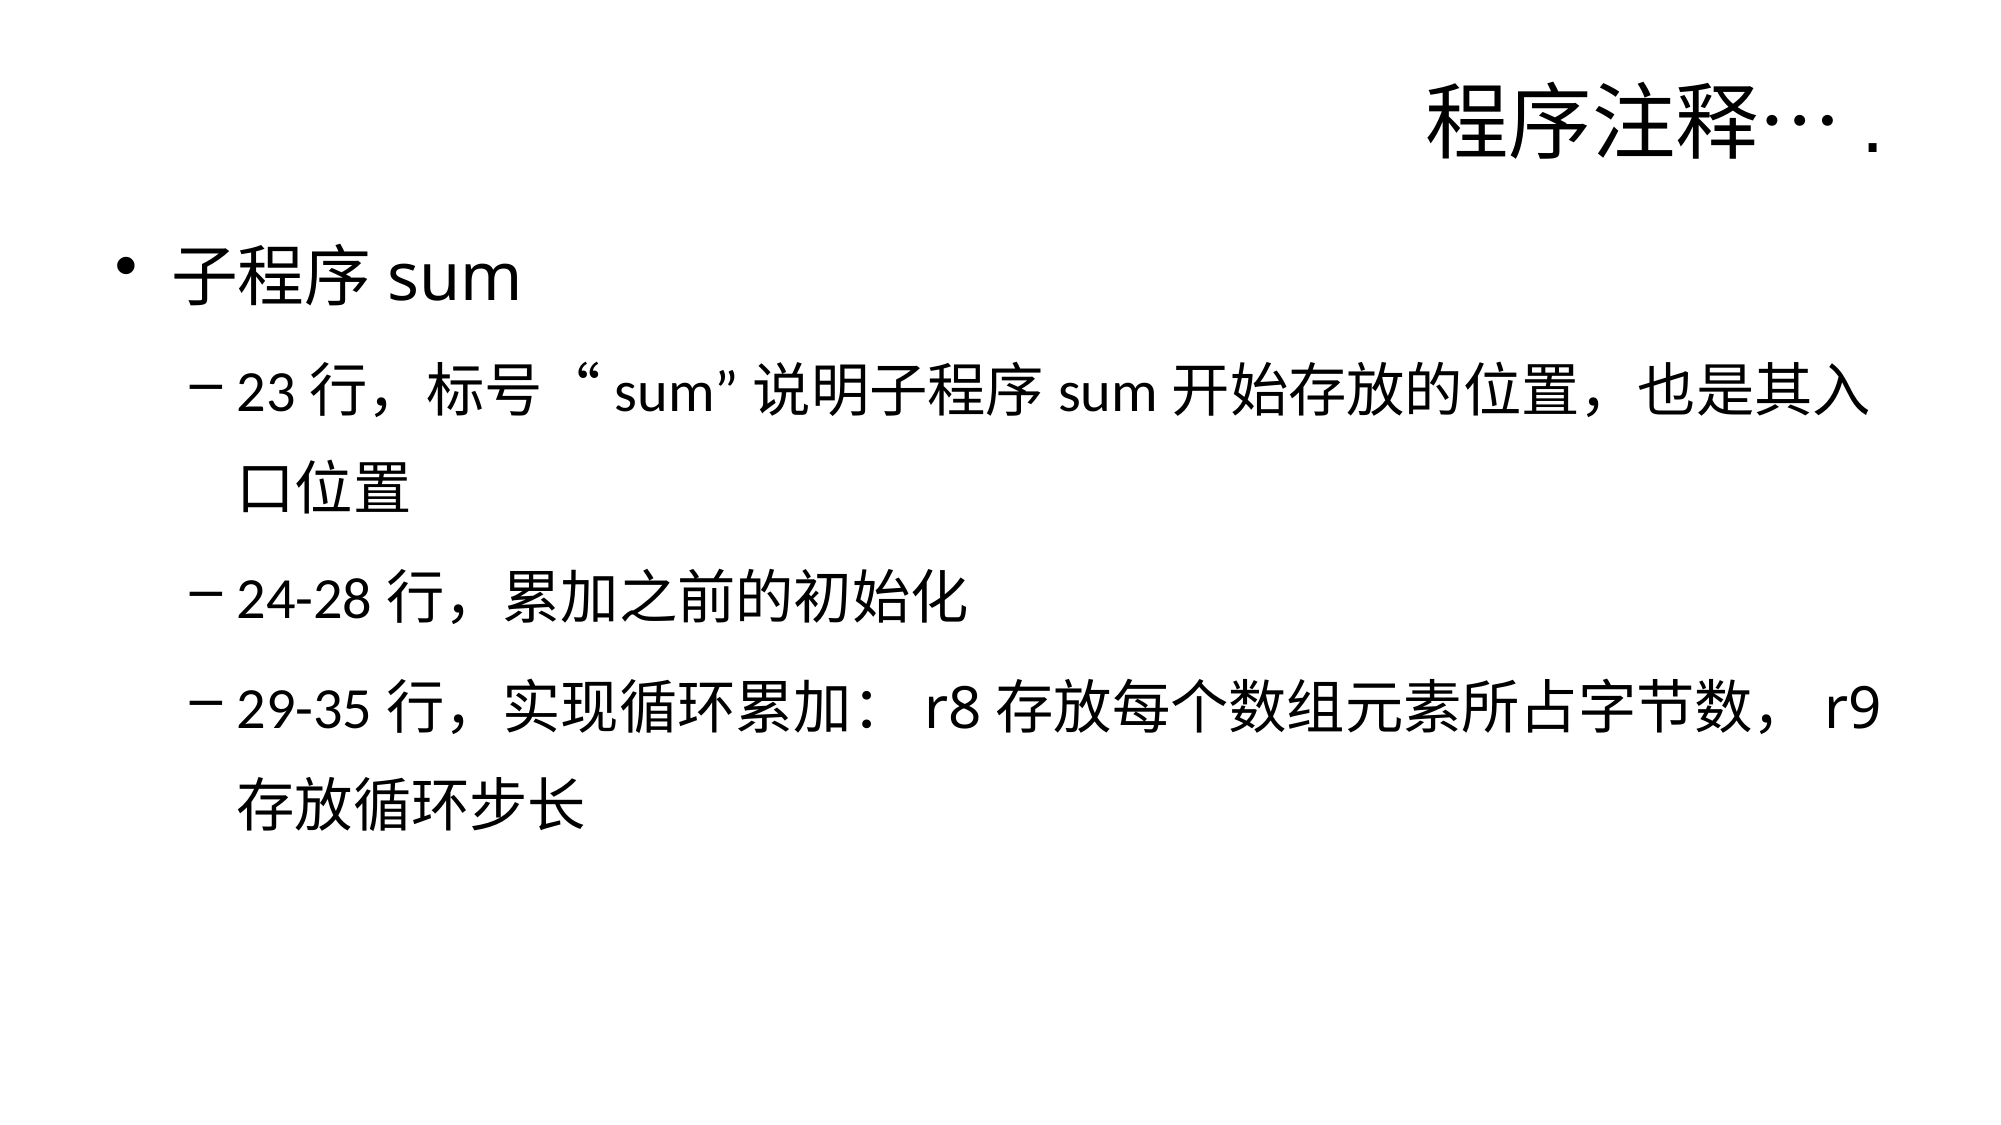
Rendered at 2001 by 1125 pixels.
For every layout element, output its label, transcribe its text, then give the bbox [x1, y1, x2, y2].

title 程序注释…. [99, 44, 1901, 193]
list 子程序sum 23行，标号“sum”说明子程序sum开始存放的位置，也是其入口位置 24-28行，累加之前的初始化 29-35行，实现循环累加：r8存放每个数组元素所占字节数，r9存放循环步长 [99, 193, 1901, 1057]
